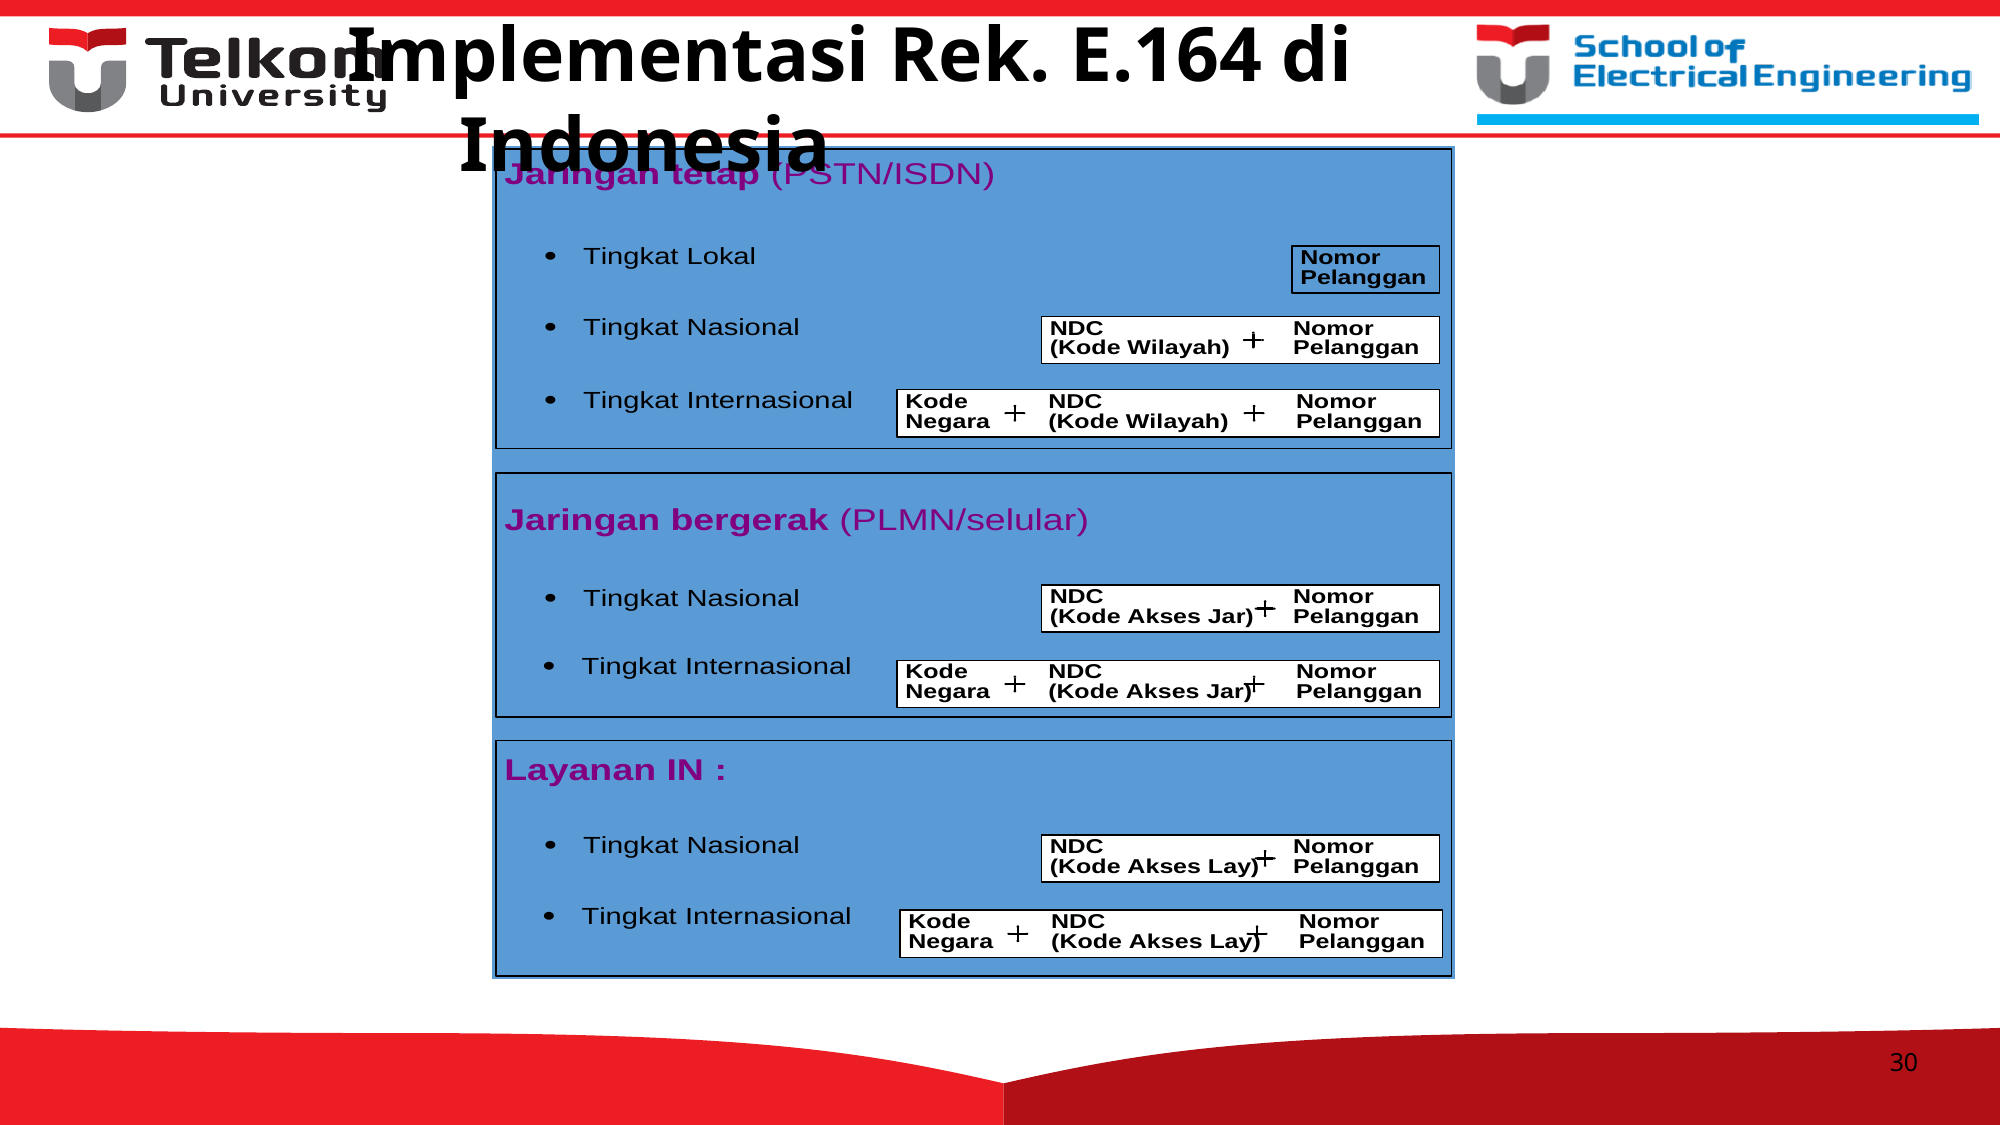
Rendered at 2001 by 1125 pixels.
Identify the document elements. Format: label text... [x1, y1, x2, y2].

picture [1466, 24, 1979, 114]
text_box Implementasi Rek. E.164 di Indonesia [332, 48, 1721, 144]
slide_number 30 [1517, 1024, 1934, 1103]
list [492, 146, 1456, 980]
